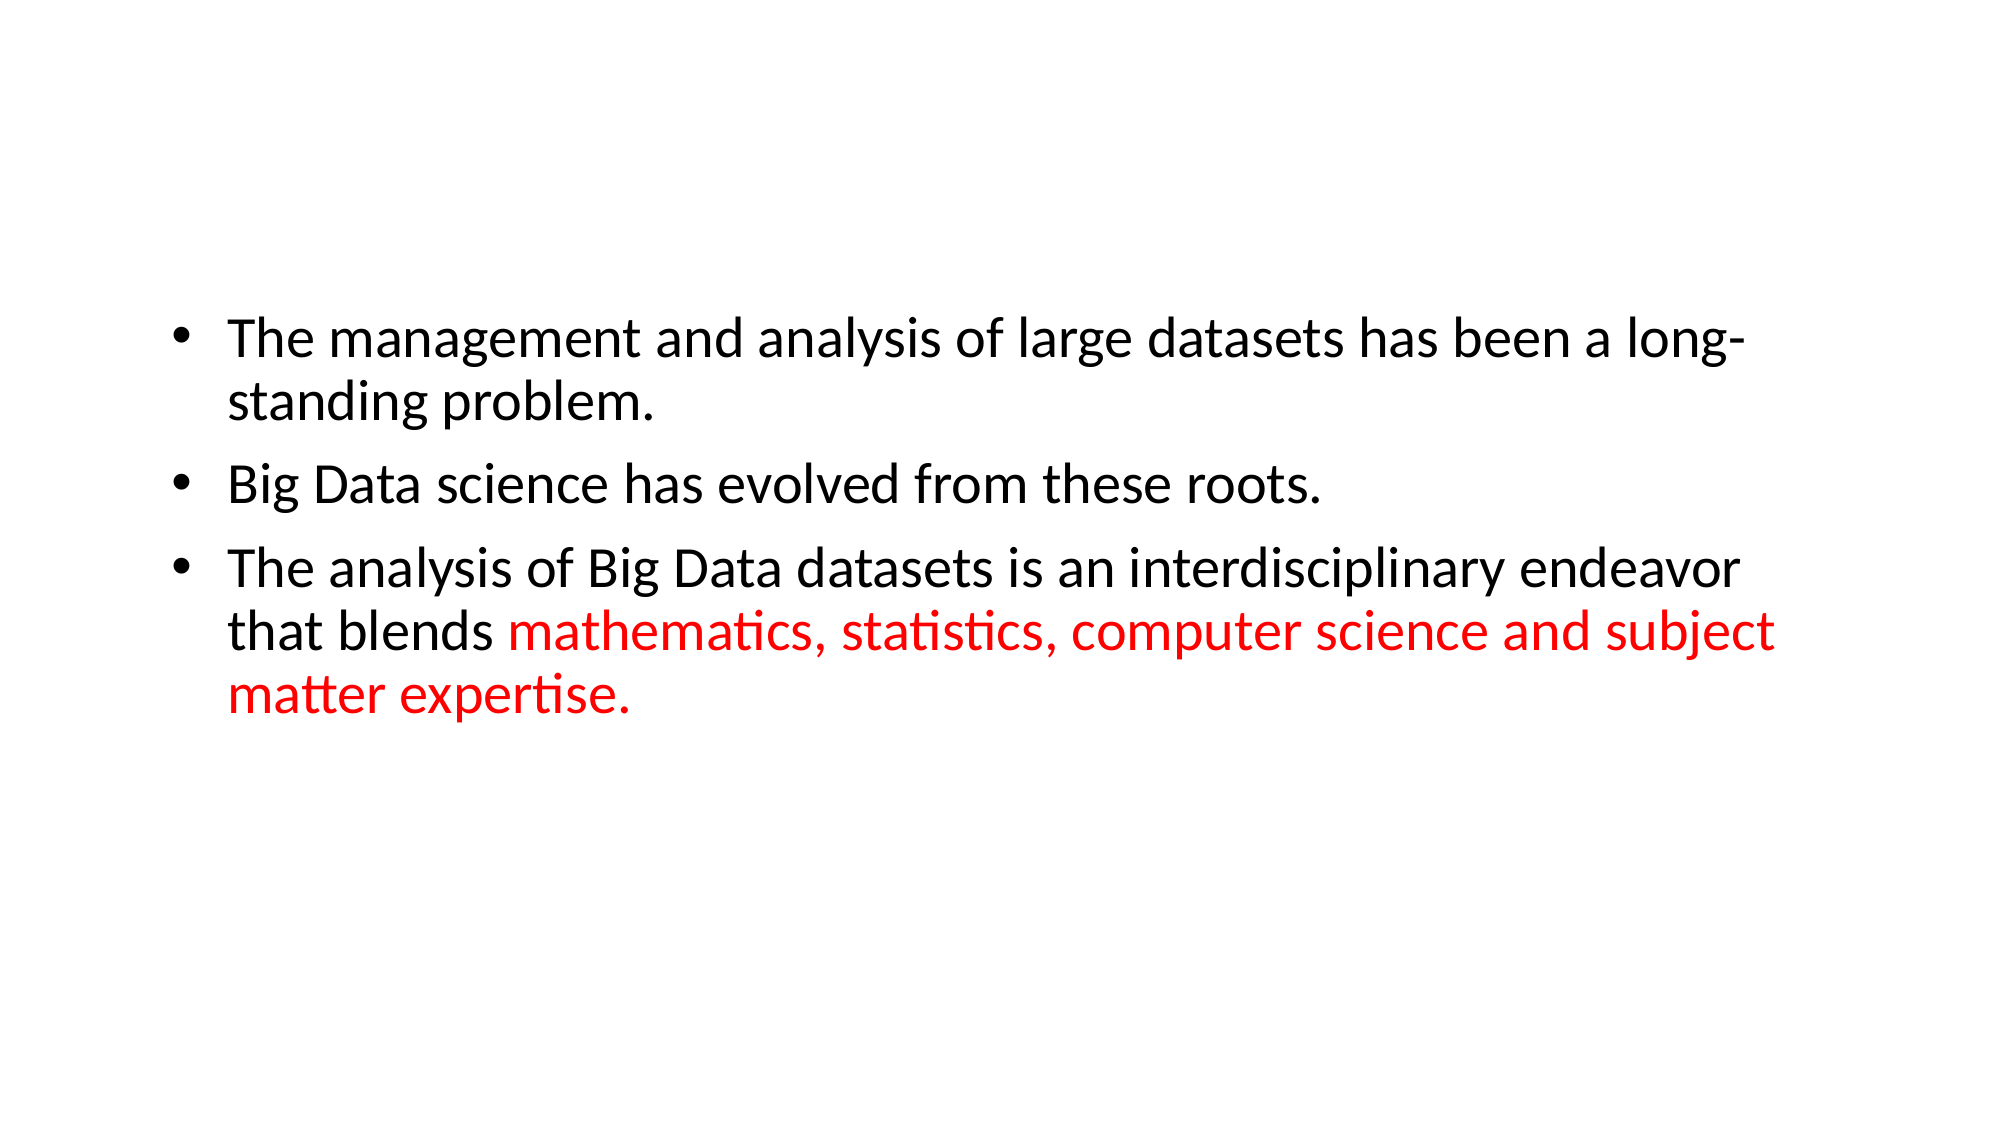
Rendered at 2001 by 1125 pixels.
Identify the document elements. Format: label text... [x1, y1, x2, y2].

list The management and analysis of large datasets has been a long-standing problem. Big Data science has evolved from these roots. The analysis of Big Data datasets is an interdisciplinary endeavor that blends mathematics, statistics, computer science and subject matter expertise. [137, 299, 1863, 1014]
